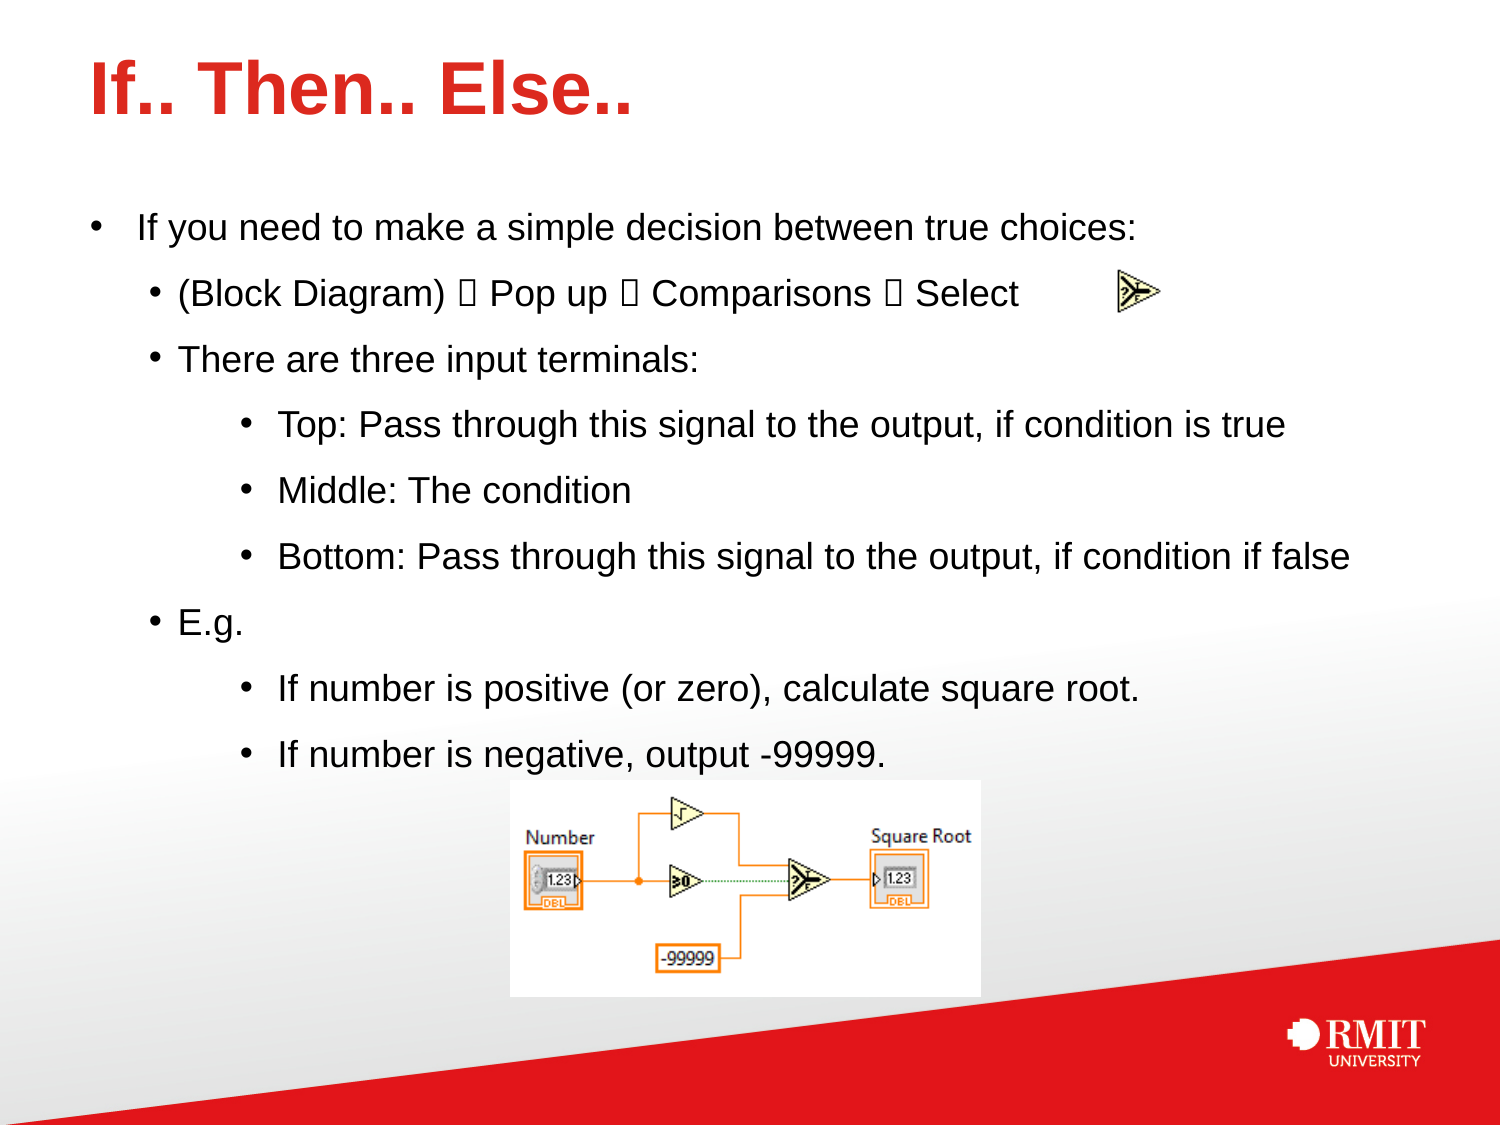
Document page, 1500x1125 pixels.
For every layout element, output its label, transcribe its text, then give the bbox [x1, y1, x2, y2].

title If.. Then.. Else.. [75, 72, 1425, 157]
list If you need to make a simple decision between true choices: (Block Diagram)  Pop up  Comparisons  Select There are three input terminals: Top: Pass through this signal to the output, if condition is true Middle: The condition Bottom: Pass through this signal to the output, if condition if false E.g. If number is positive (or zero), calculate square root. If number is negative, output -99999. [75, 195, 1425, 924]
picture [0, 0, 1500, 1125]
